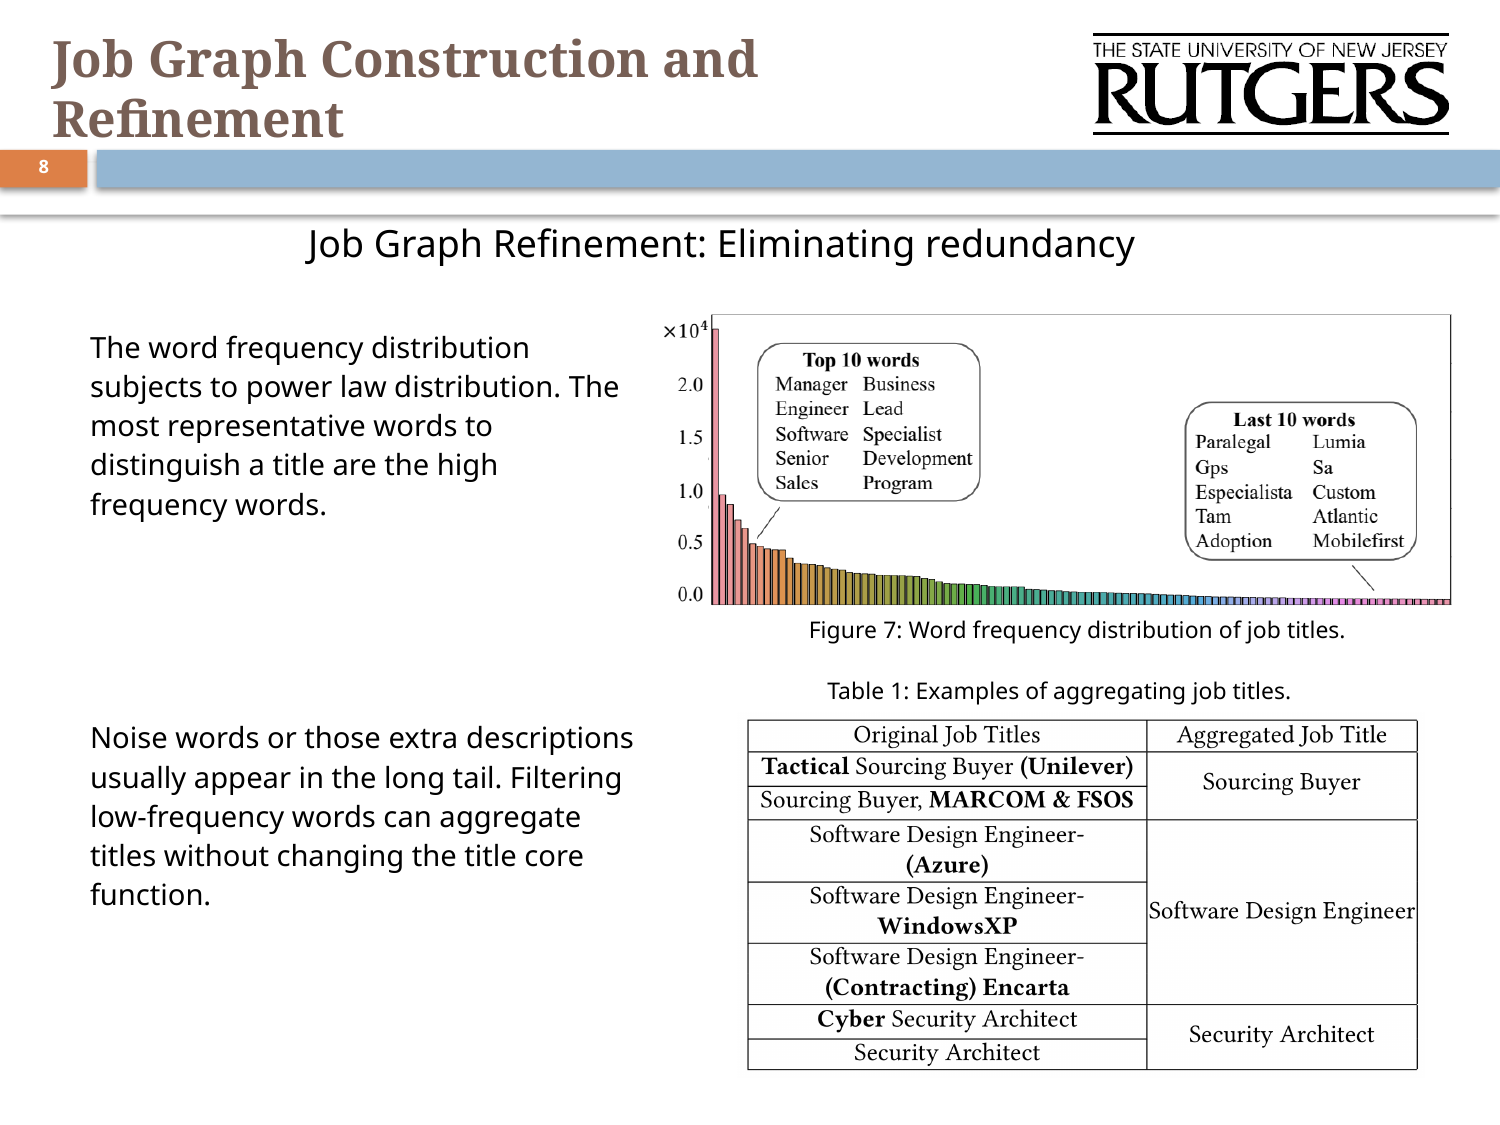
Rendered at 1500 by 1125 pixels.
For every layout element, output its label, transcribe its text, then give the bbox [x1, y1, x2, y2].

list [657, 309, 1453, 609]
picture [737, 712, 1426, 1078]
text_box The word frequency distribution subjects to power law distribution. The most representative words to distinguish a title are the high frequency words. [75, 317, 638, 529]
picture [1090, 29, 1450, 138]
text_box Figure 7: Word frequency distribution of job titles. [793, 618, 1419, 651]
text_box Job Graph Refinement: Eliminating redundancy [293, 212, 1151, 273]
text_box Table 1: Examples of aggregating job titles. [812, 669, 1438, 712]
text_box Noise words or those extra descriptions usually appear in the long tail. Filtering low-frequency words can aggregate titles without changing the title core function. [75, 708, 658, 919]
text_box Job Graph Construction and Refinement [37, 37, 1076, 138]
slide_number 8 [0, 147, 88, 188]
